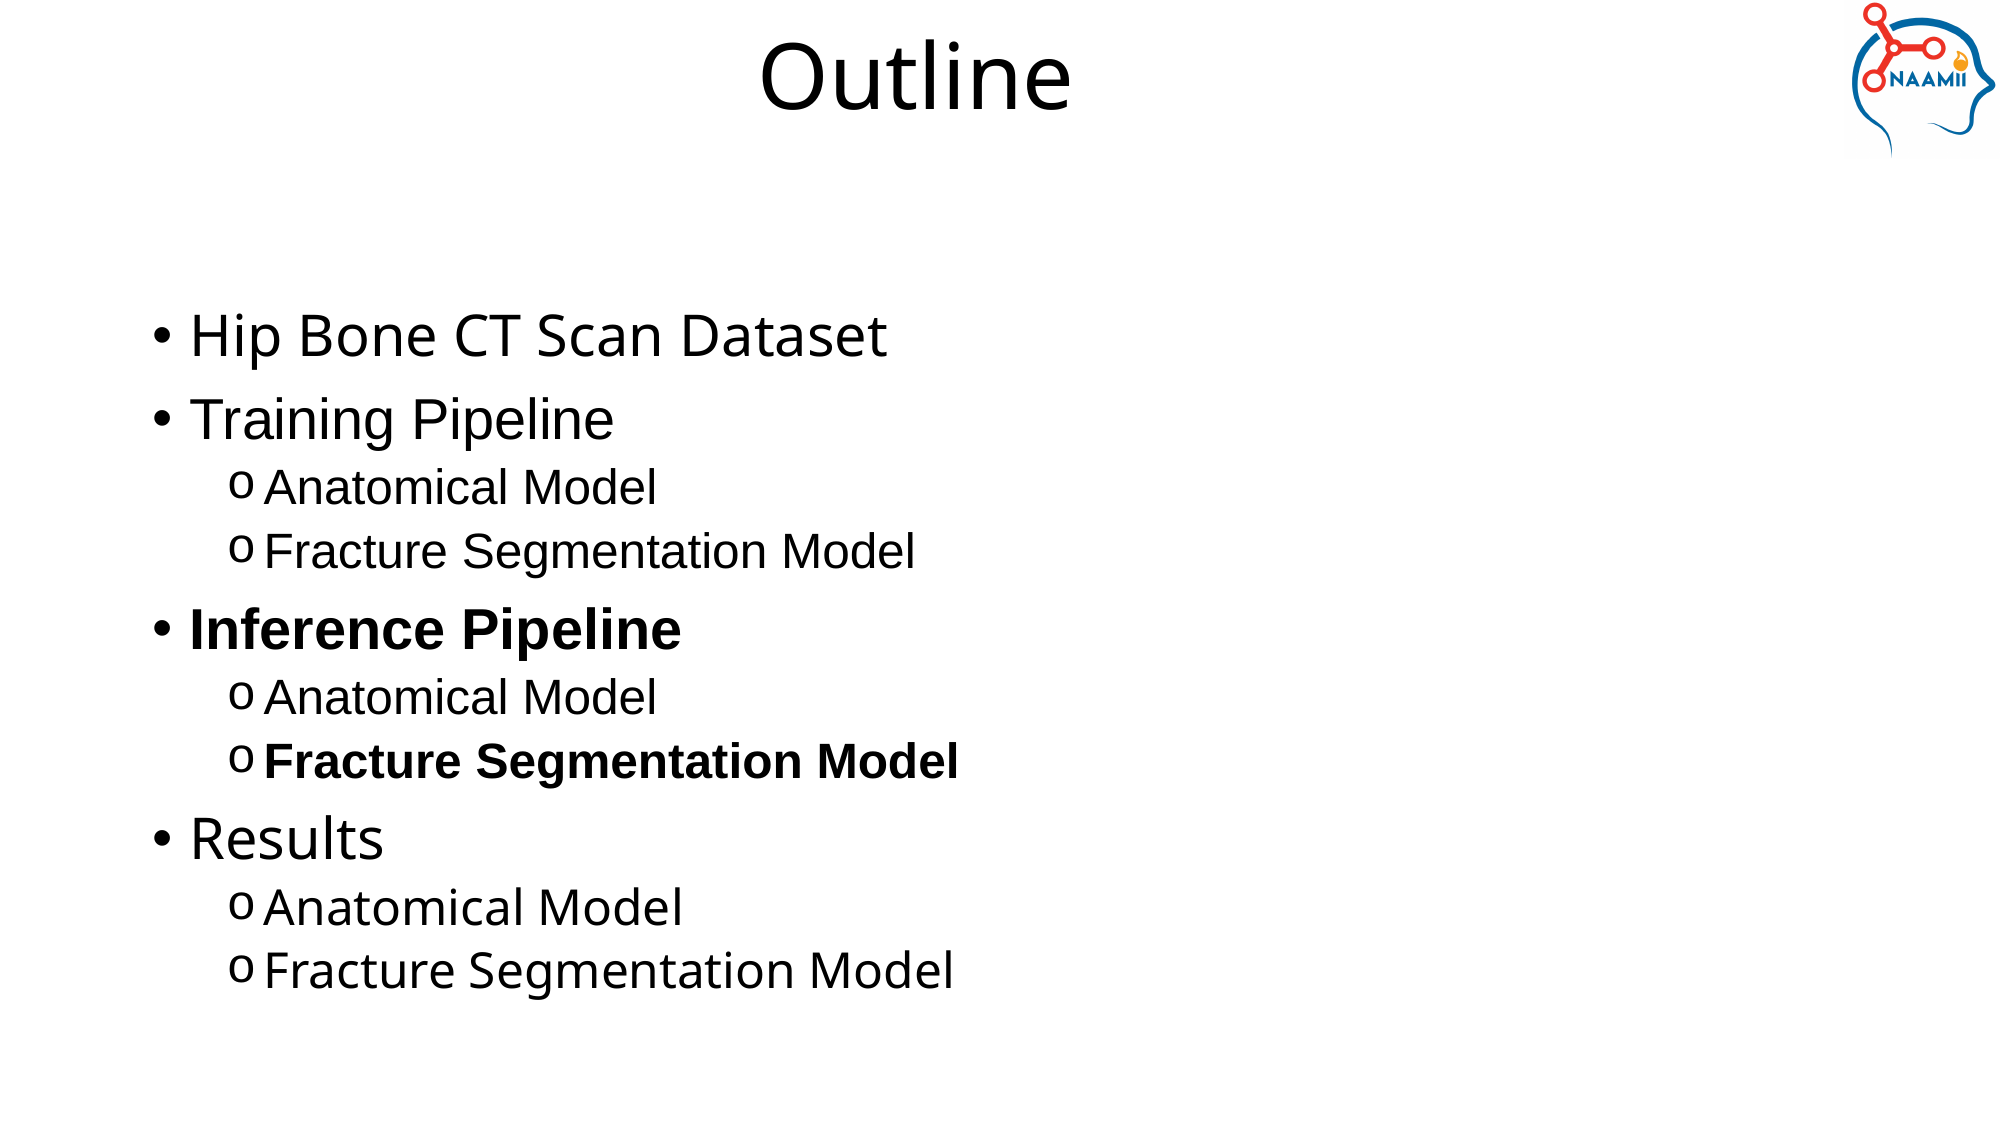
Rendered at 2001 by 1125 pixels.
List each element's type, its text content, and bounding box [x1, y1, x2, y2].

list Hip Bone CT Scan Dataset Training Pipeline Anatomical Model Fracture Segmentation Model Inference Pipeline Anatomical Model Fracture Segmentation Model Results Anatomical Model Fracture Segmentation Model [137, 299, 1863, 1014]
picture [1844, 0, 2000, 159]
title Outline [0, 0, 1833, 191]
